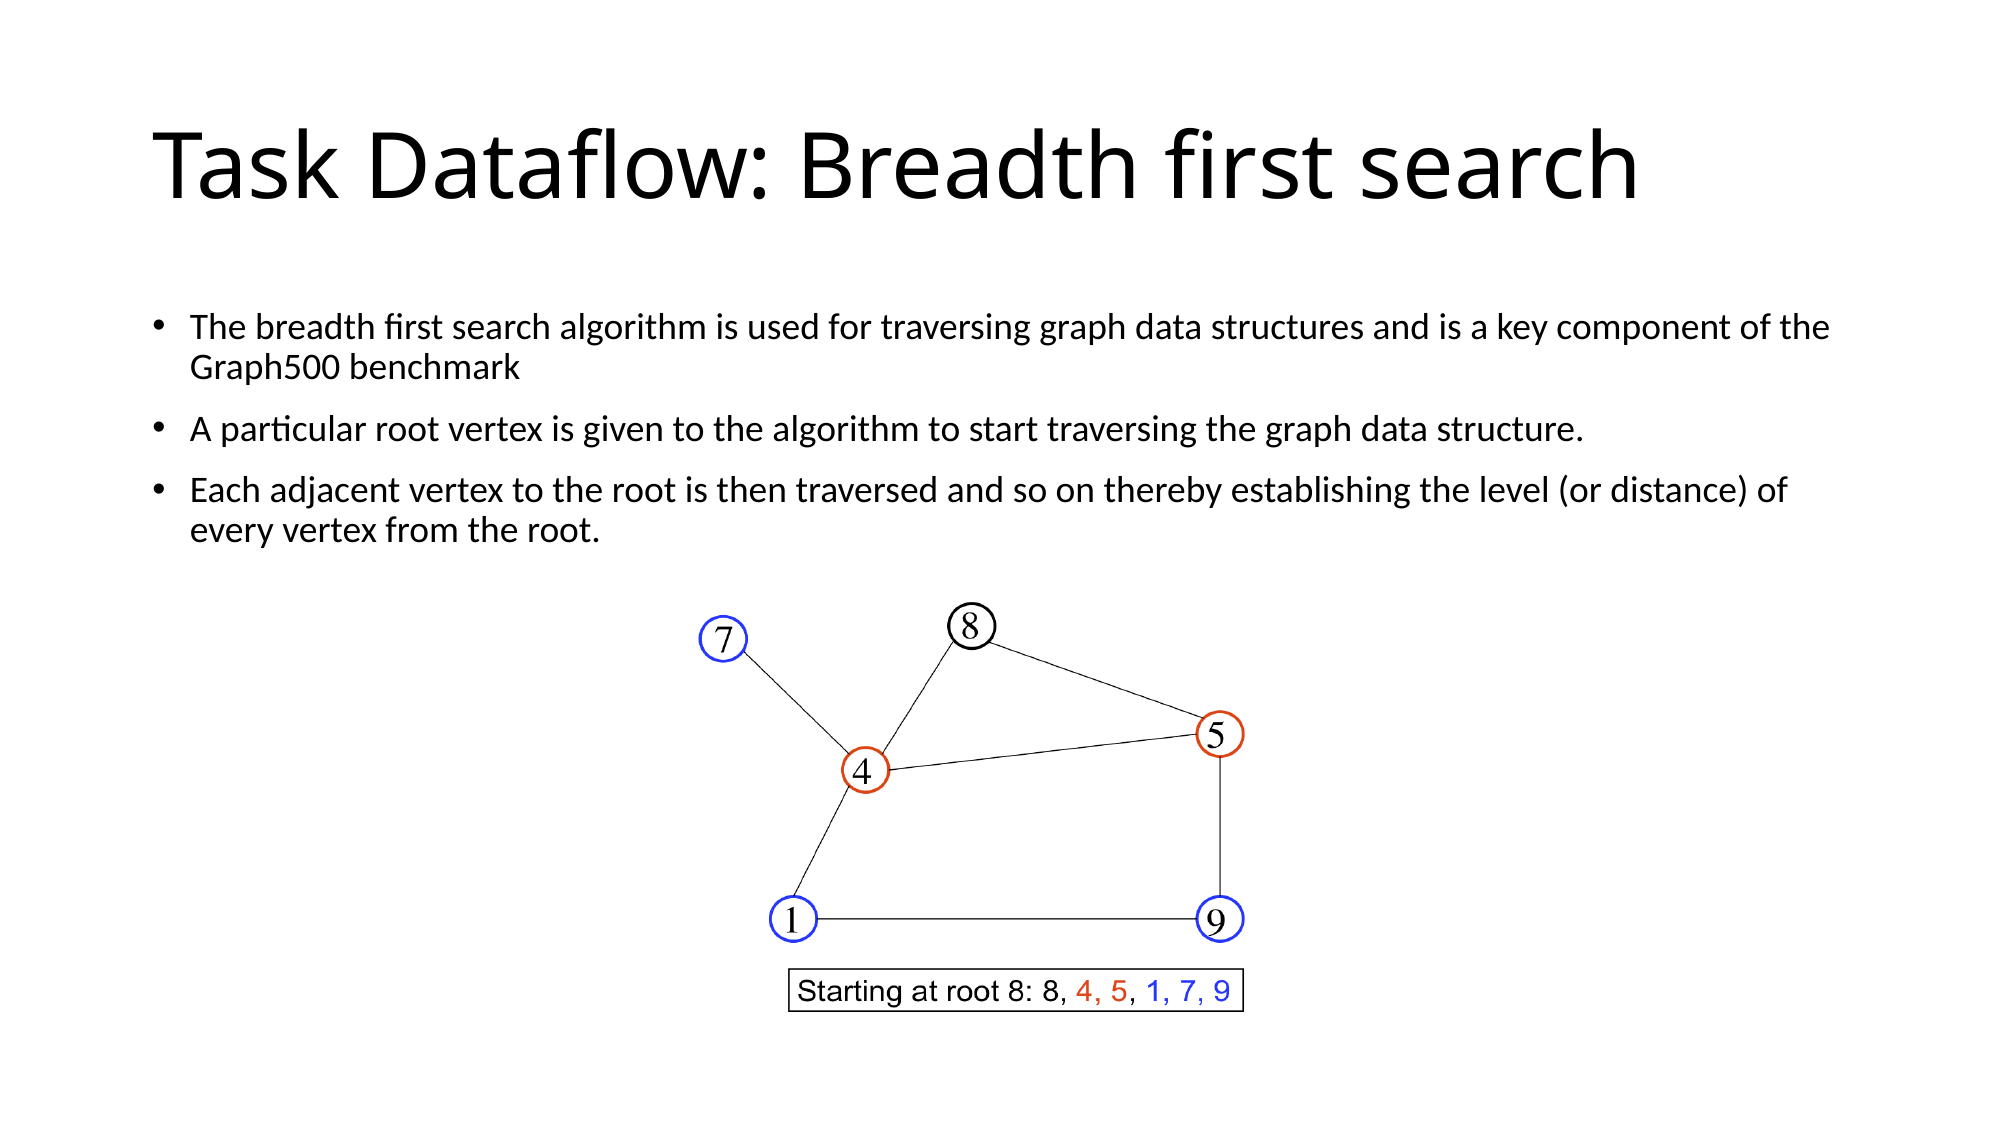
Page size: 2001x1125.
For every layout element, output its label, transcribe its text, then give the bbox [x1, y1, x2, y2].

list The breadth first search algorithm is used for traversing graph data structures and is a key component of the Graph500 benchmark A particular root vertex is given to the algorithm to start traversing the graph data structure. Each adjacent vertex to the root is then traversed and so on thereby establishing the level (or distance) of every vertex from the root. [137, 299, 1863, 1014]
title Task Dataflow: Breadth first search [137, 59, 1863, 278]
picture [649, 562, 1325, 1043]
